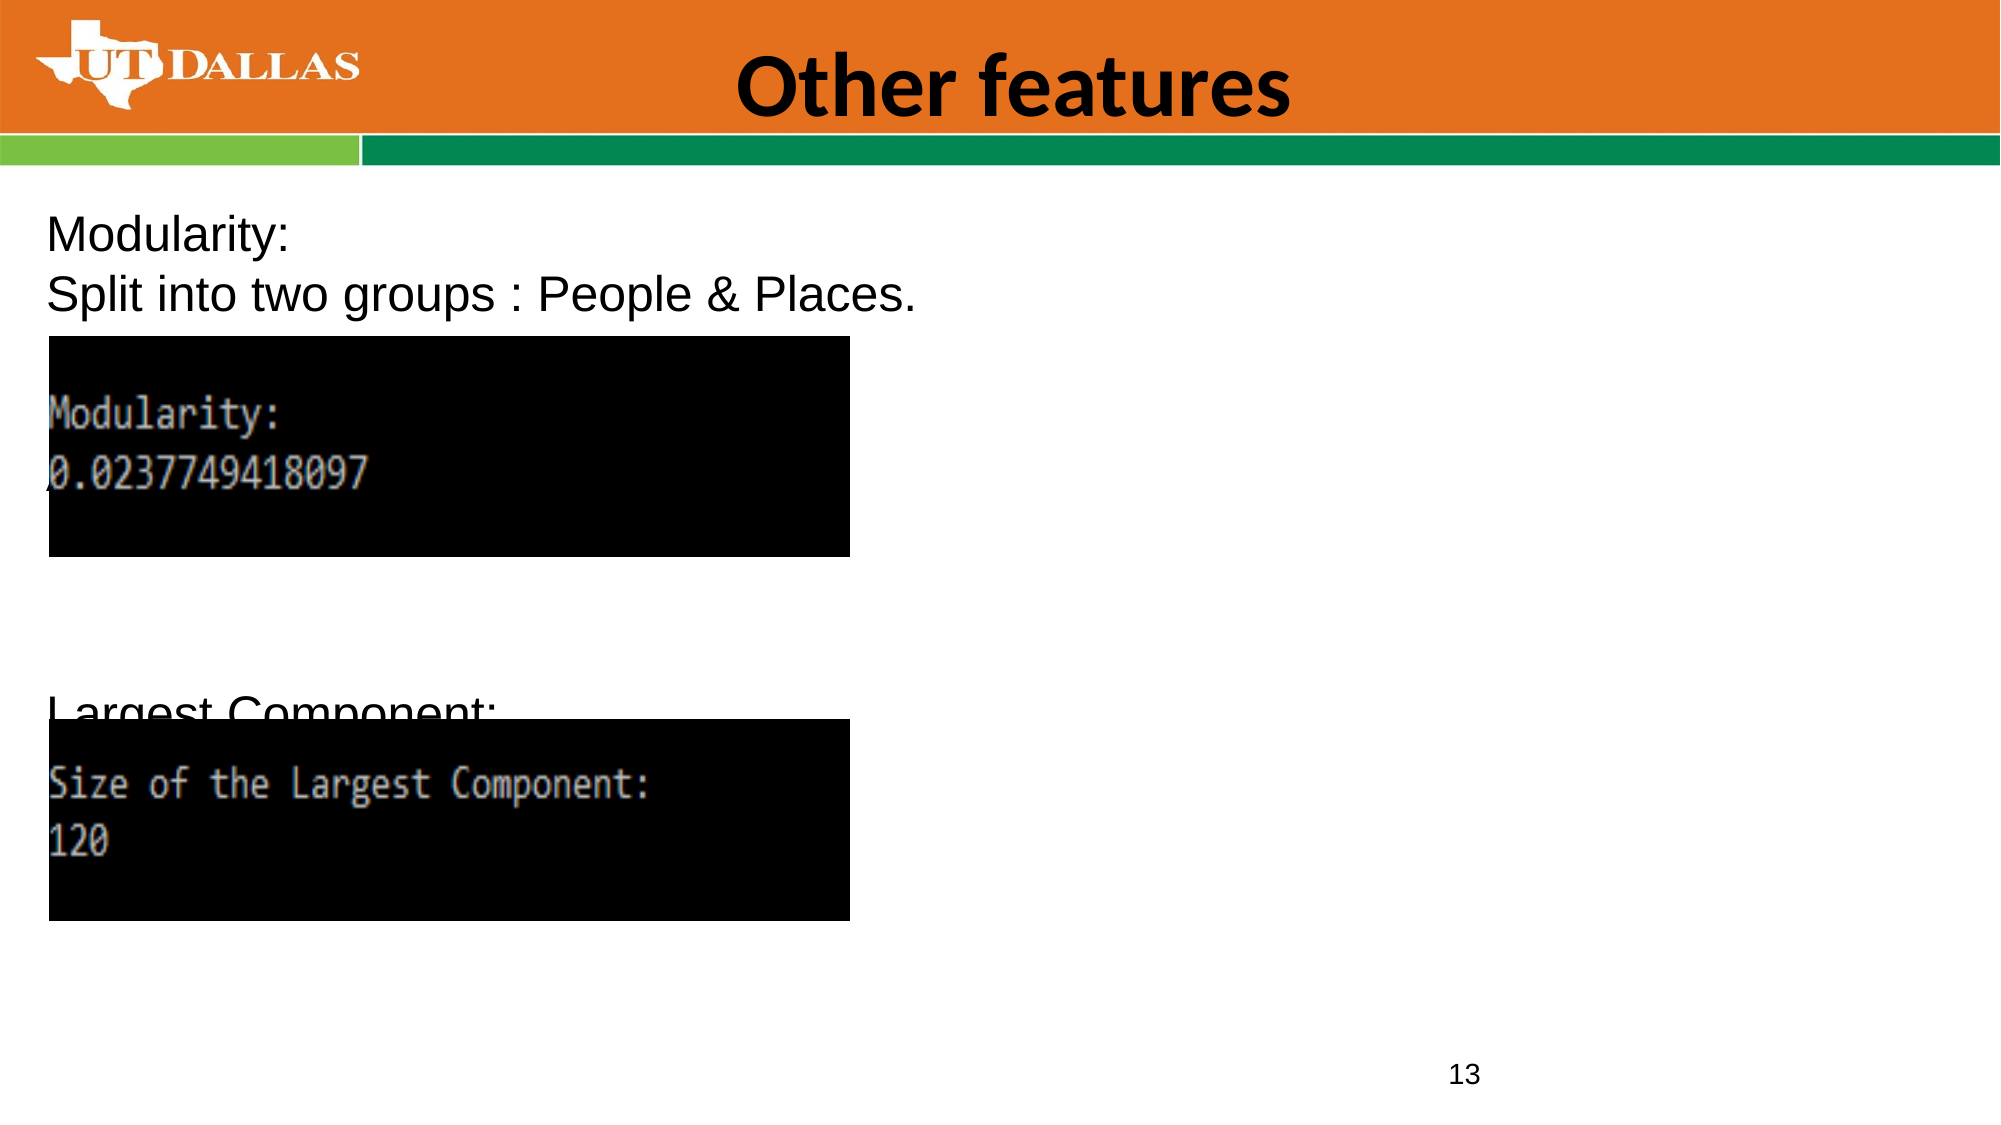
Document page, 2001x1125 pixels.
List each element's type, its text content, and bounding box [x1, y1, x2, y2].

title Other features [721, 0, 1386, 174]
picture [0, 0, 2000, 1125]
slide_number ‹#› [1433, 1061, 1900, 1103]
text_box Modularity: Split into two groups : People & Places. Assortative Mixing Largest Component: [31, 186, 1951, 1061]
